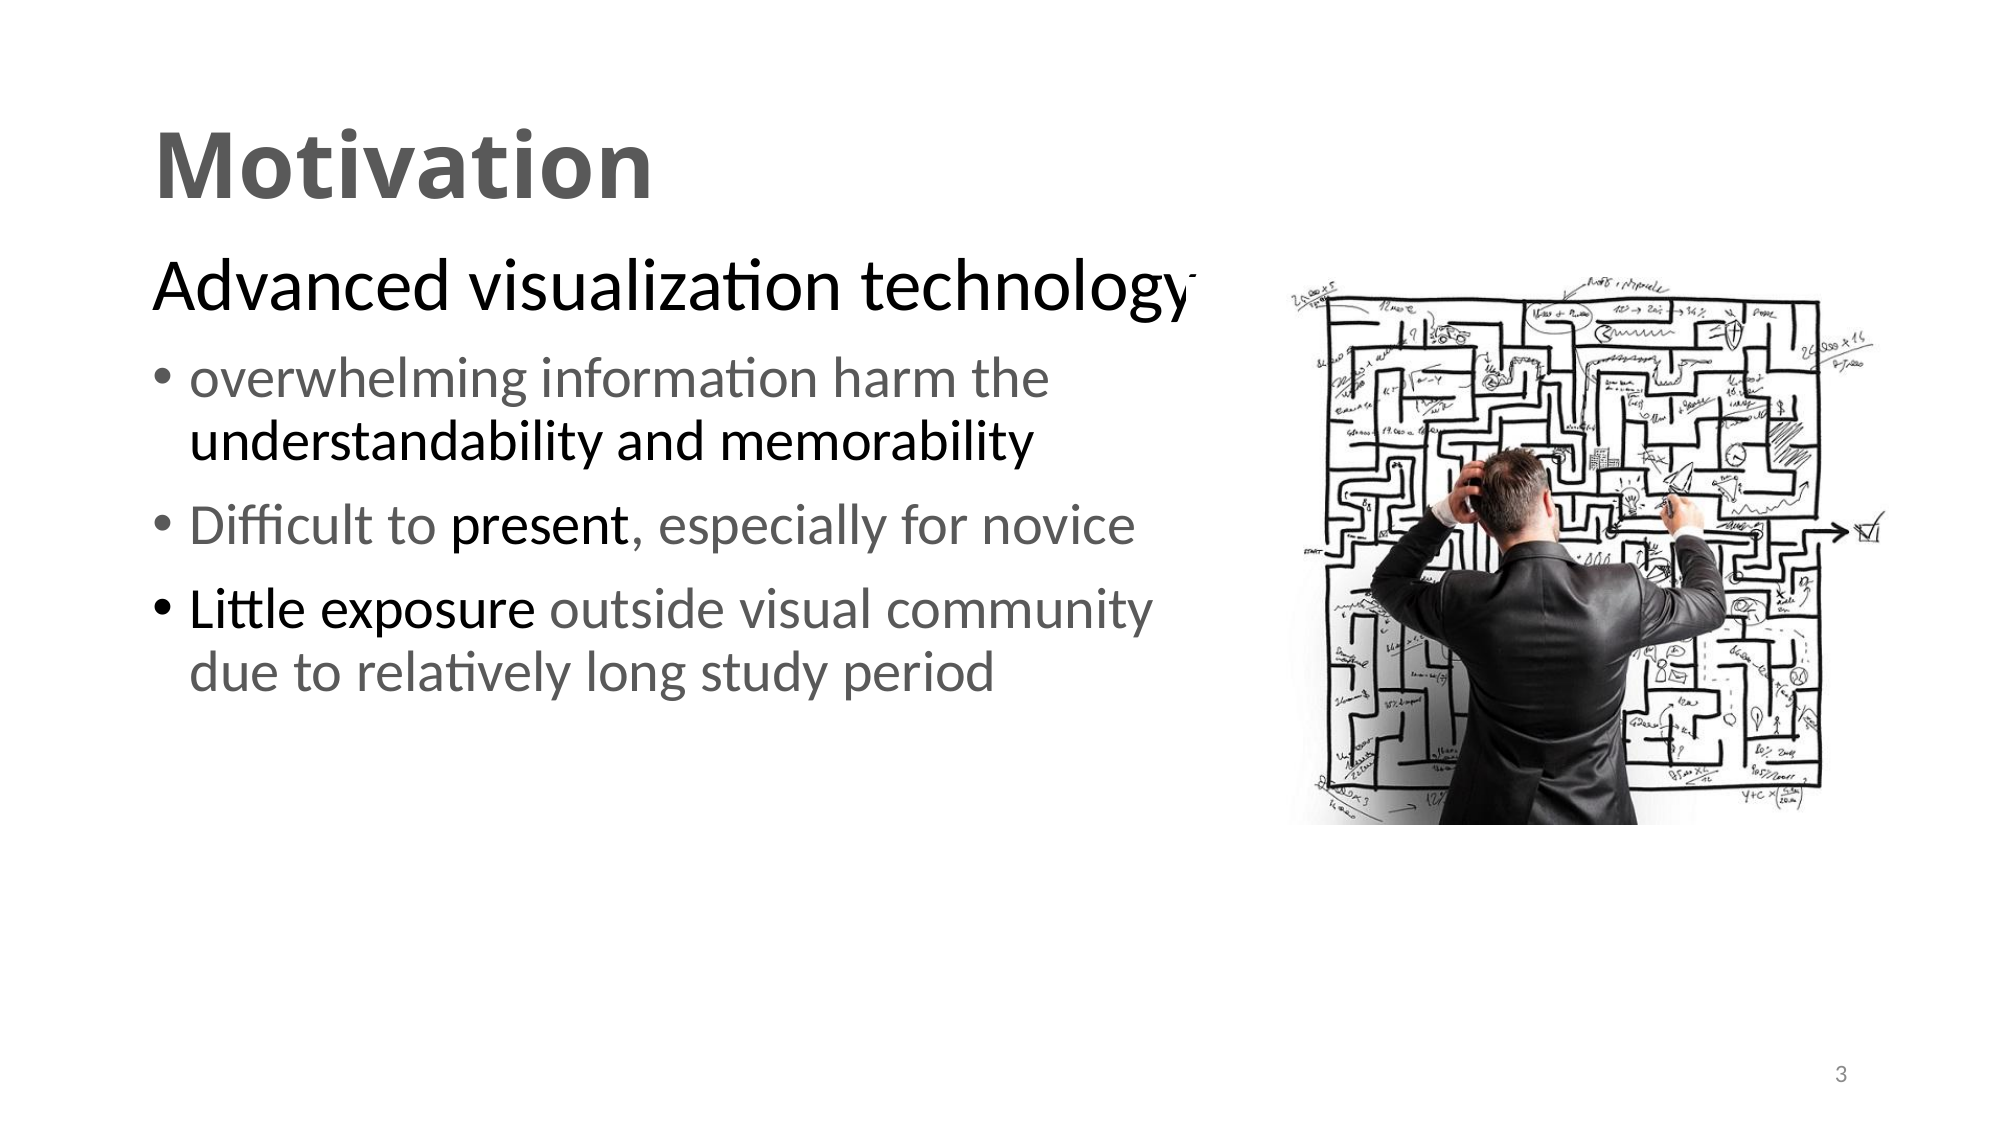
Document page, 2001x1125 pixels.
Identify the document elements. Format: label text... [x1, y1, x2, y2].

title Motivation [137, 59, 1863, 277]
slide_number 3 [1412, 1042, 1863, 1103]
picture [1186, 277, 2000, 825]
list Advanced visualization technology overwhelming information harm the understandability and memorability Difficult to present, especially for novice Little exposure outside visual community due to relatively long study period [137, 238, 1250, 952]
